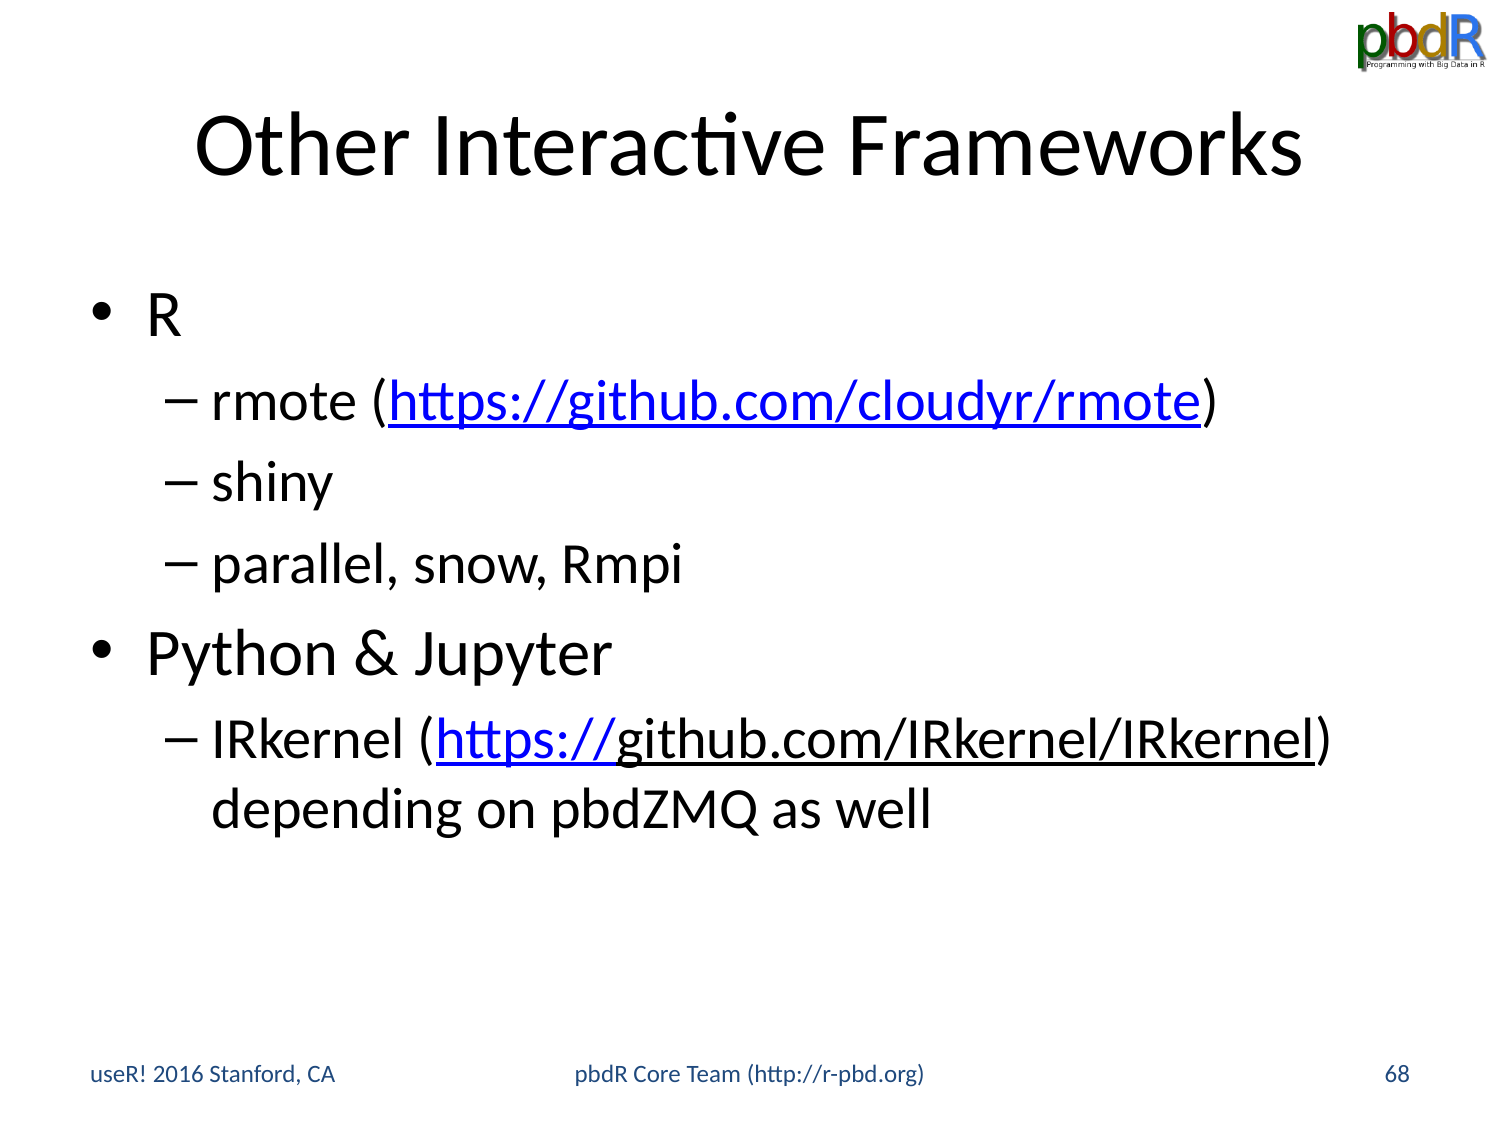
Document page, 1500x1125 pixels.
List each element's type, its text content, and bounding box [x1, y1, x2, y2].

footer pbdR Core Team (http://r-pbd.org) [512, 1042, 988, 1103]
slide_number 68 [1074, 1042, 1425, 1103]
picture [1358, 12, 1488, 73]
title Other Interactive Frameworks [75, 45, 1425, 233]
slide_number useR! 2016 Stanford, CA [75, 1042, 425, 1103]
list R rmote (https://github.com/cloudyr/rmote) shiny parallel, snow, Rmpi Python & Jupyter IRkernel (https://github.com/IRkernel/IRkernel) depending on pbdZMQ as well [75, 262, 1425, 1005]
